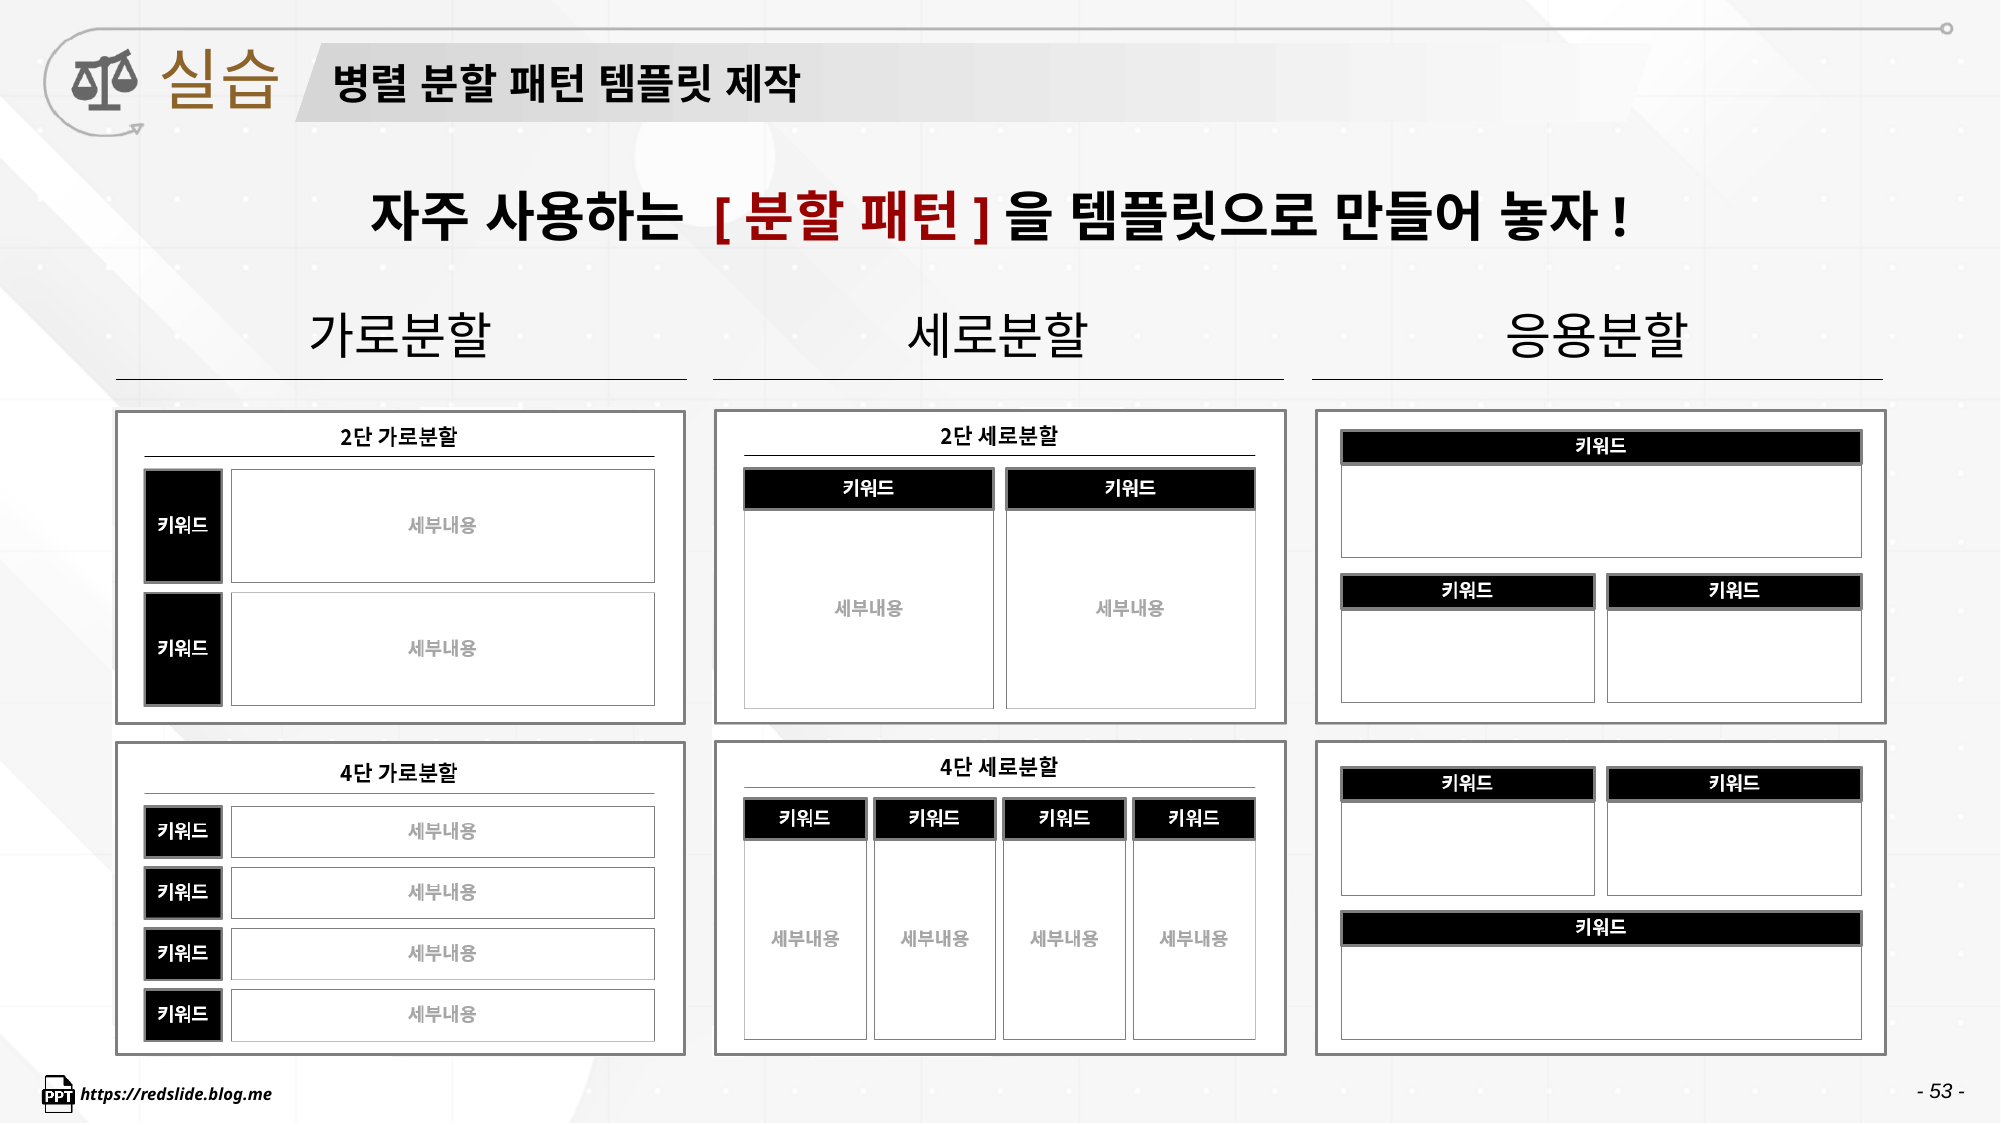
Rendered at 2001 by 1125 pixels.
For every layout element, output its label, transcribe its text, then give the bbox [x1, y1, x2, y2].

picture [0, 0, 2001, 1123]
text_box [115, 296, 687, 380]
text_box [712, 296, 1285, 380]
text_box 자주 사용하는 [분할 패턴]을 템플릿으로 만들어 놓자! [115, 174, 1884, 297]
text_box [1311, 296, 1884, 380]
